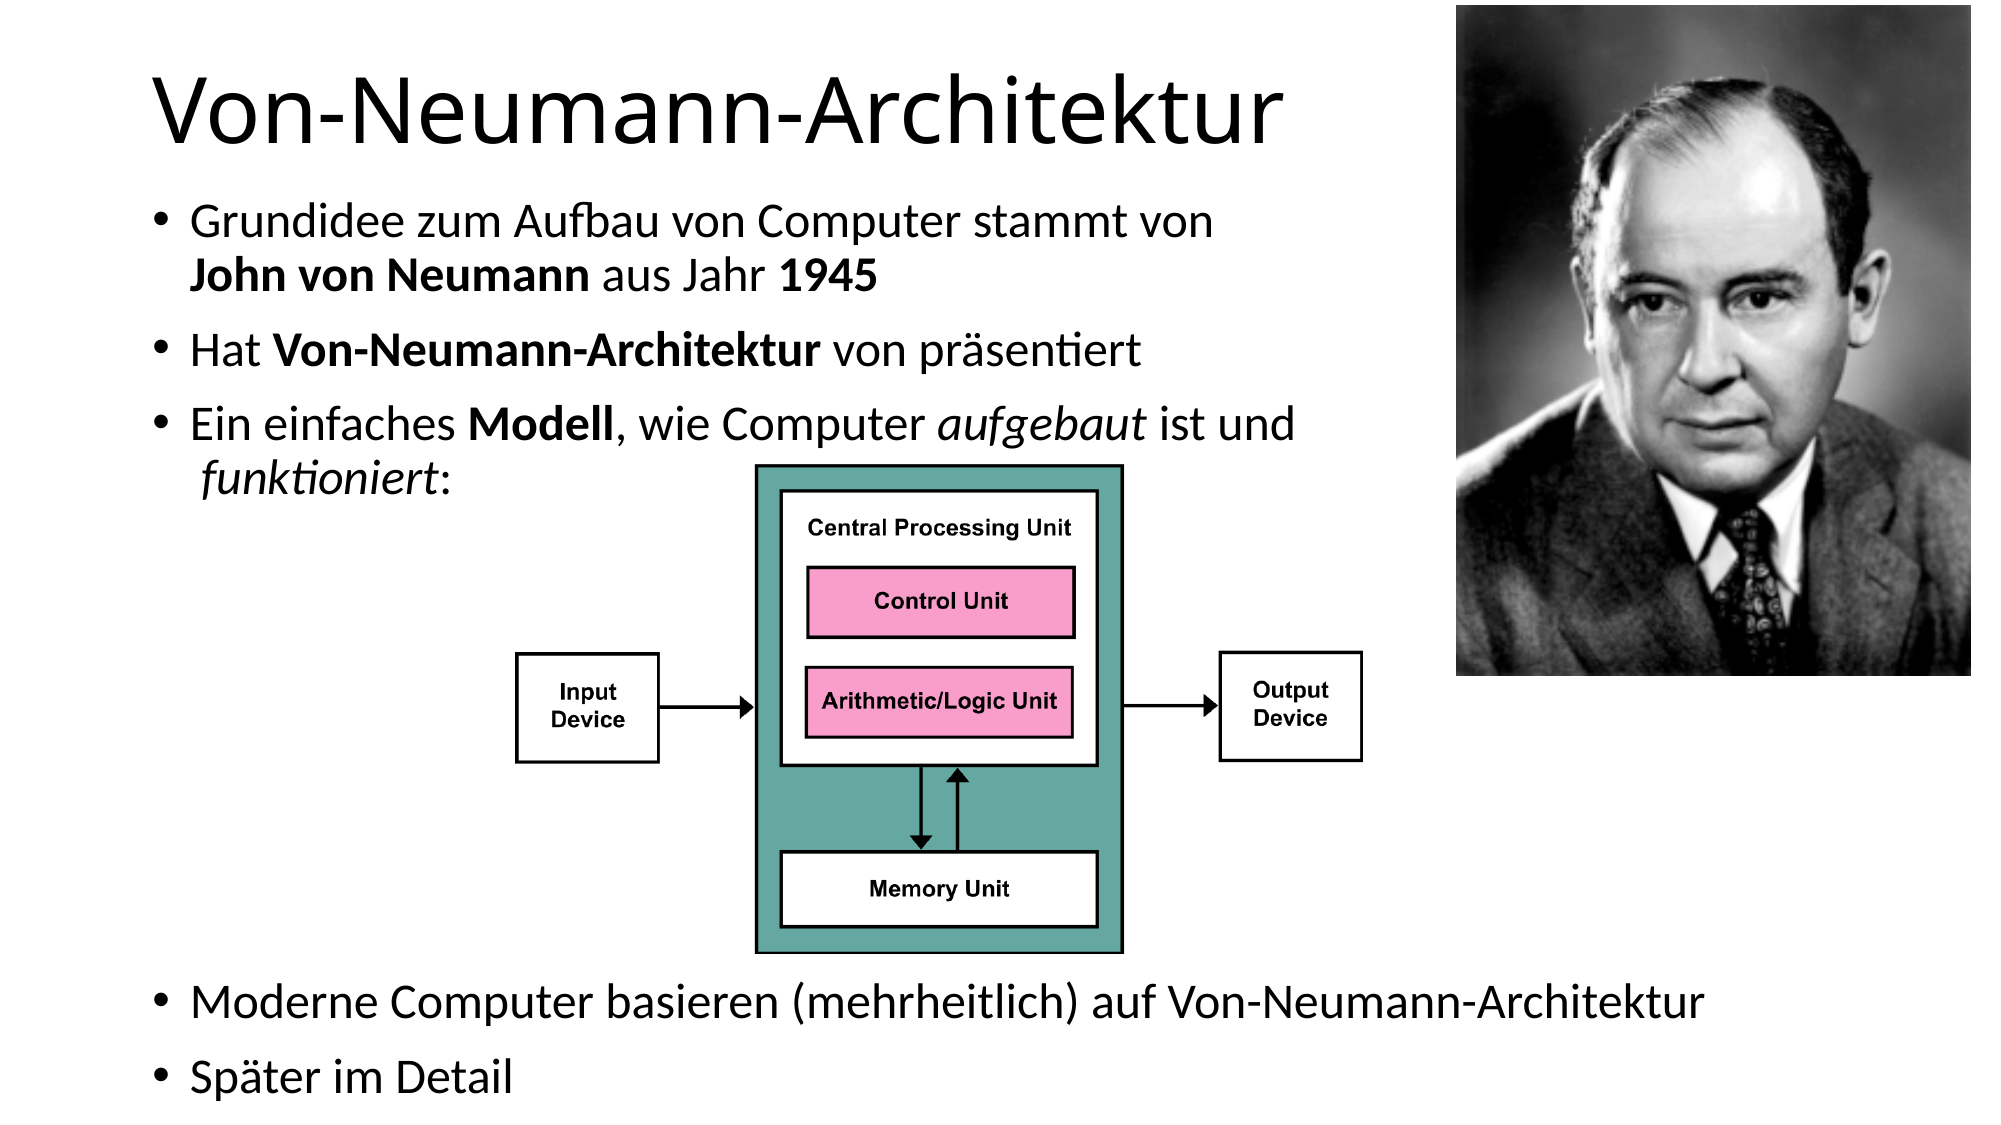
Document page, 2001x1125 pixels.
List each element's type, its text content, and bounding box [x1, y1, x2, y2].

title Von-Neumann-Architektur [137, 5, 1456, 186]
list Grundidee zum Aufbau von Computer stammt von John von Neumann aus Jahr 1945 Hat Von-Neumann-Architektur von präsentiert Ein einfaches Modell, wie Computer aufgebaut ist und funktioniert: Moderne Computer basieren (mehrheitlich) auf Von-Neumann-Architektur Später im Detail [137, 186, 1938, 1120]
picture [1456, 5, 1971, 676]
picture [515, 463, 1363, 954]
